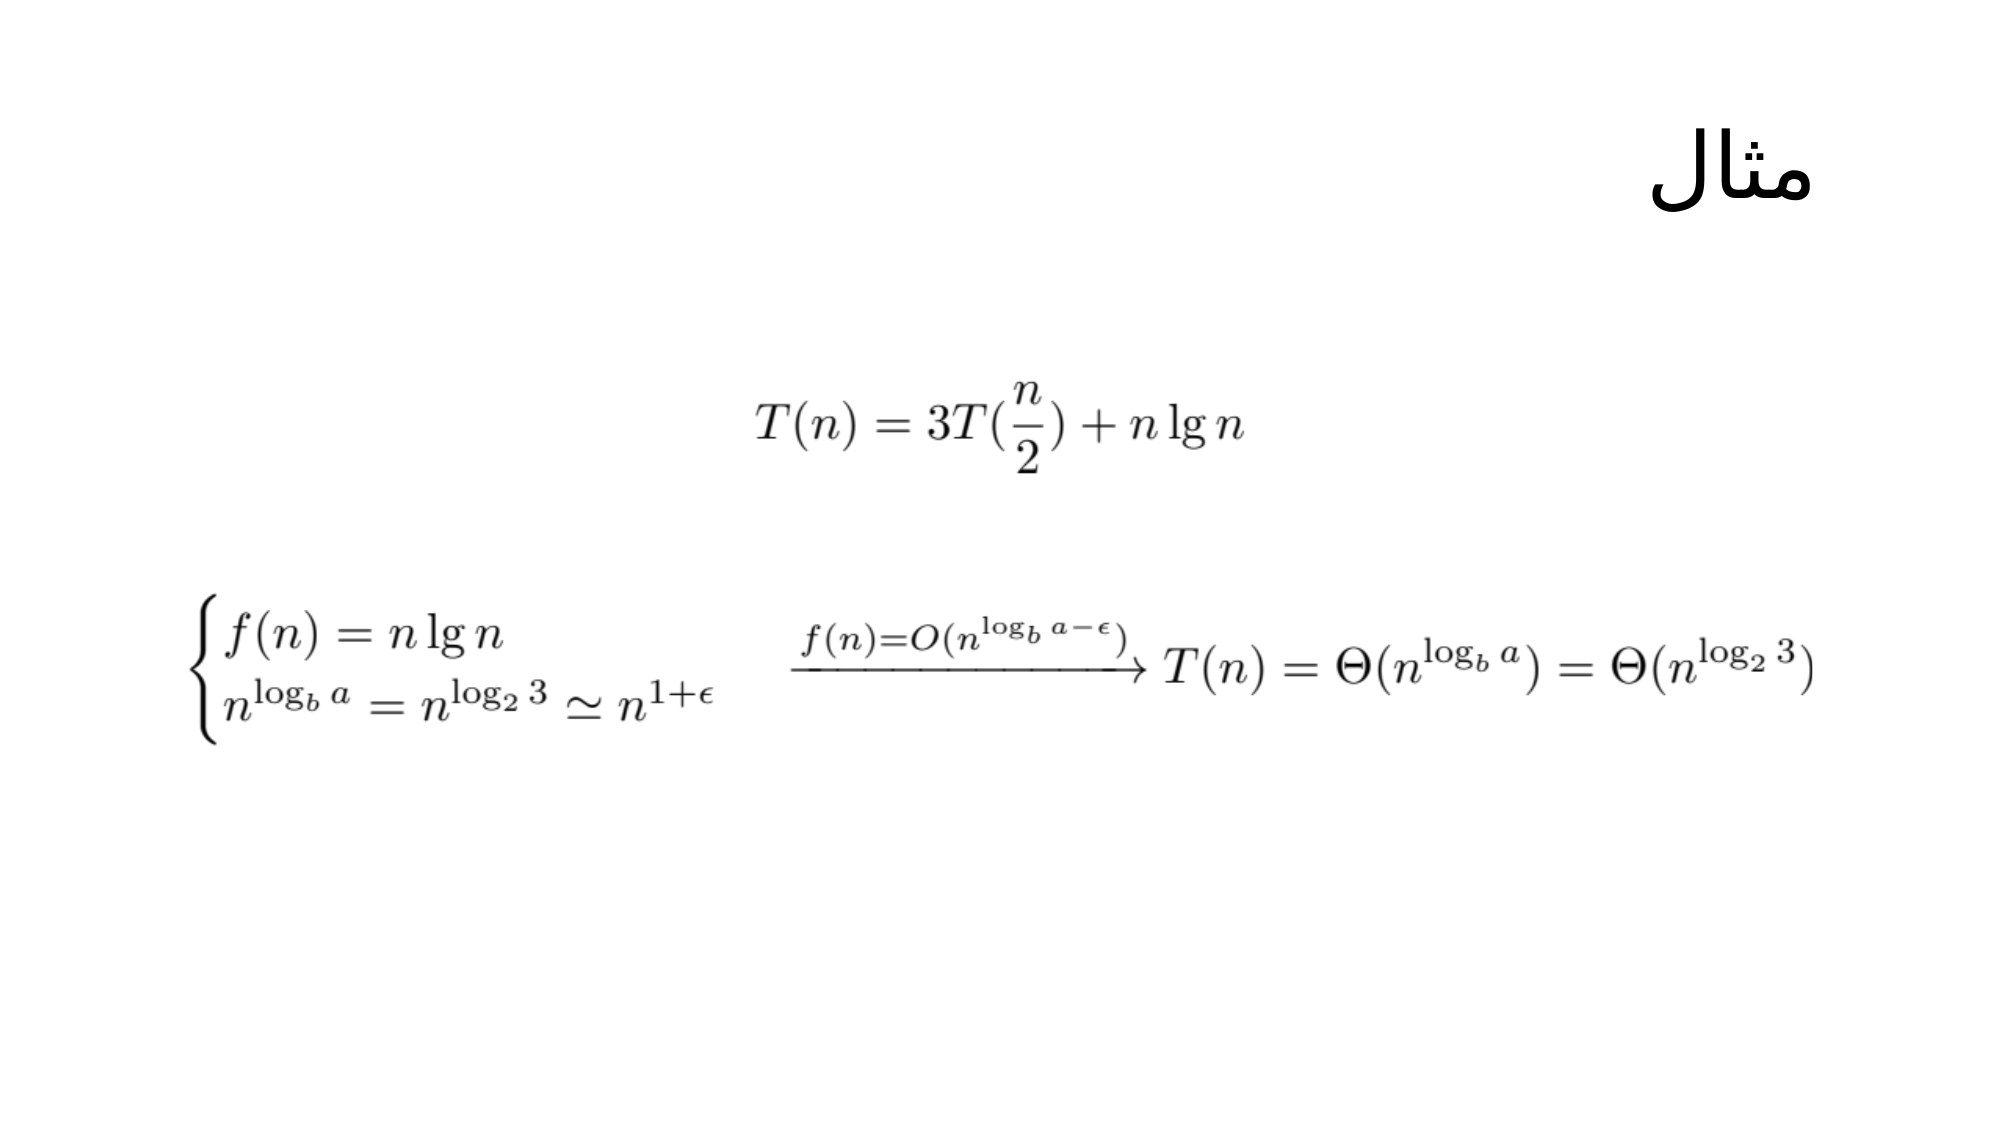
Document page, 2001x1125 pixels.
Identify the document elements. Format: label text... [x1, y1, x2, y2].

title مثال [137, 59, 1863, 278]
picture [187, 379, 1813, 746]
